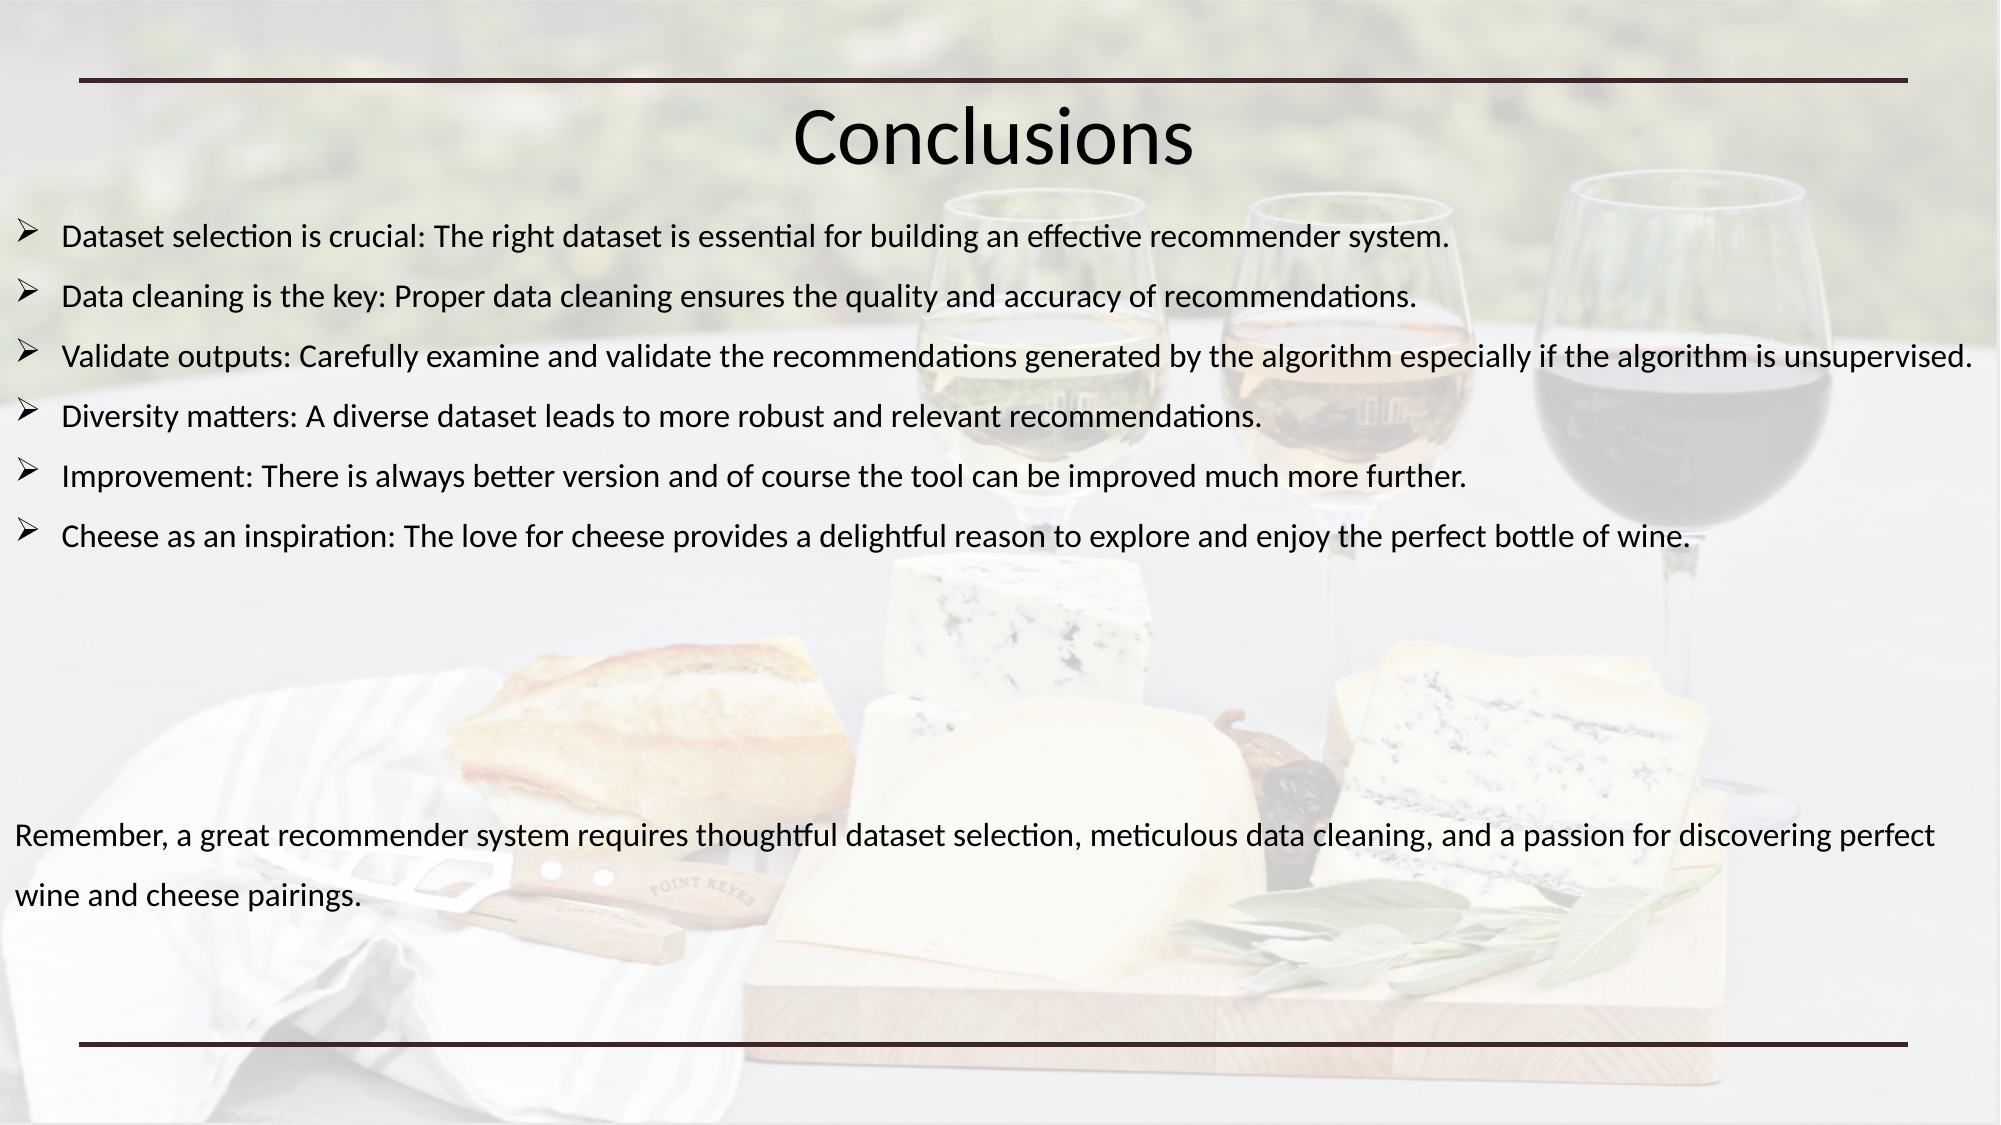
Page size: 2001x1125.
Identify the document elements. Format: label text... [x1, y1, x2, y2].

text_box Dataset selection is crucial: The right dataset is essential for building an effective recommender system. Data cleaning is the key: Proper data cleaning ensures the quality and accuracy of recommendations. Validate outputs: Carefully examine and validate the recommendations generated by the algorithm especially if the algorithm is unsupervised. Diversity matters: A diverse dataset leads to more robust and relevant recommendations. Improvement: There is always better version and of course the tool can be improved much more further. Cheese as an inspiration: The love for cheese provides a delightful reason to explore and enjoy the perfect bottle of wine. Remember, a great recommender system requires thoughtful dataset selection, meticulous data cleaning, and a passion for discovering perfect wine and cheese pairings. [0, 187, 2000, 921]
text_box Conclusions [79, 85, 1910, 187]
